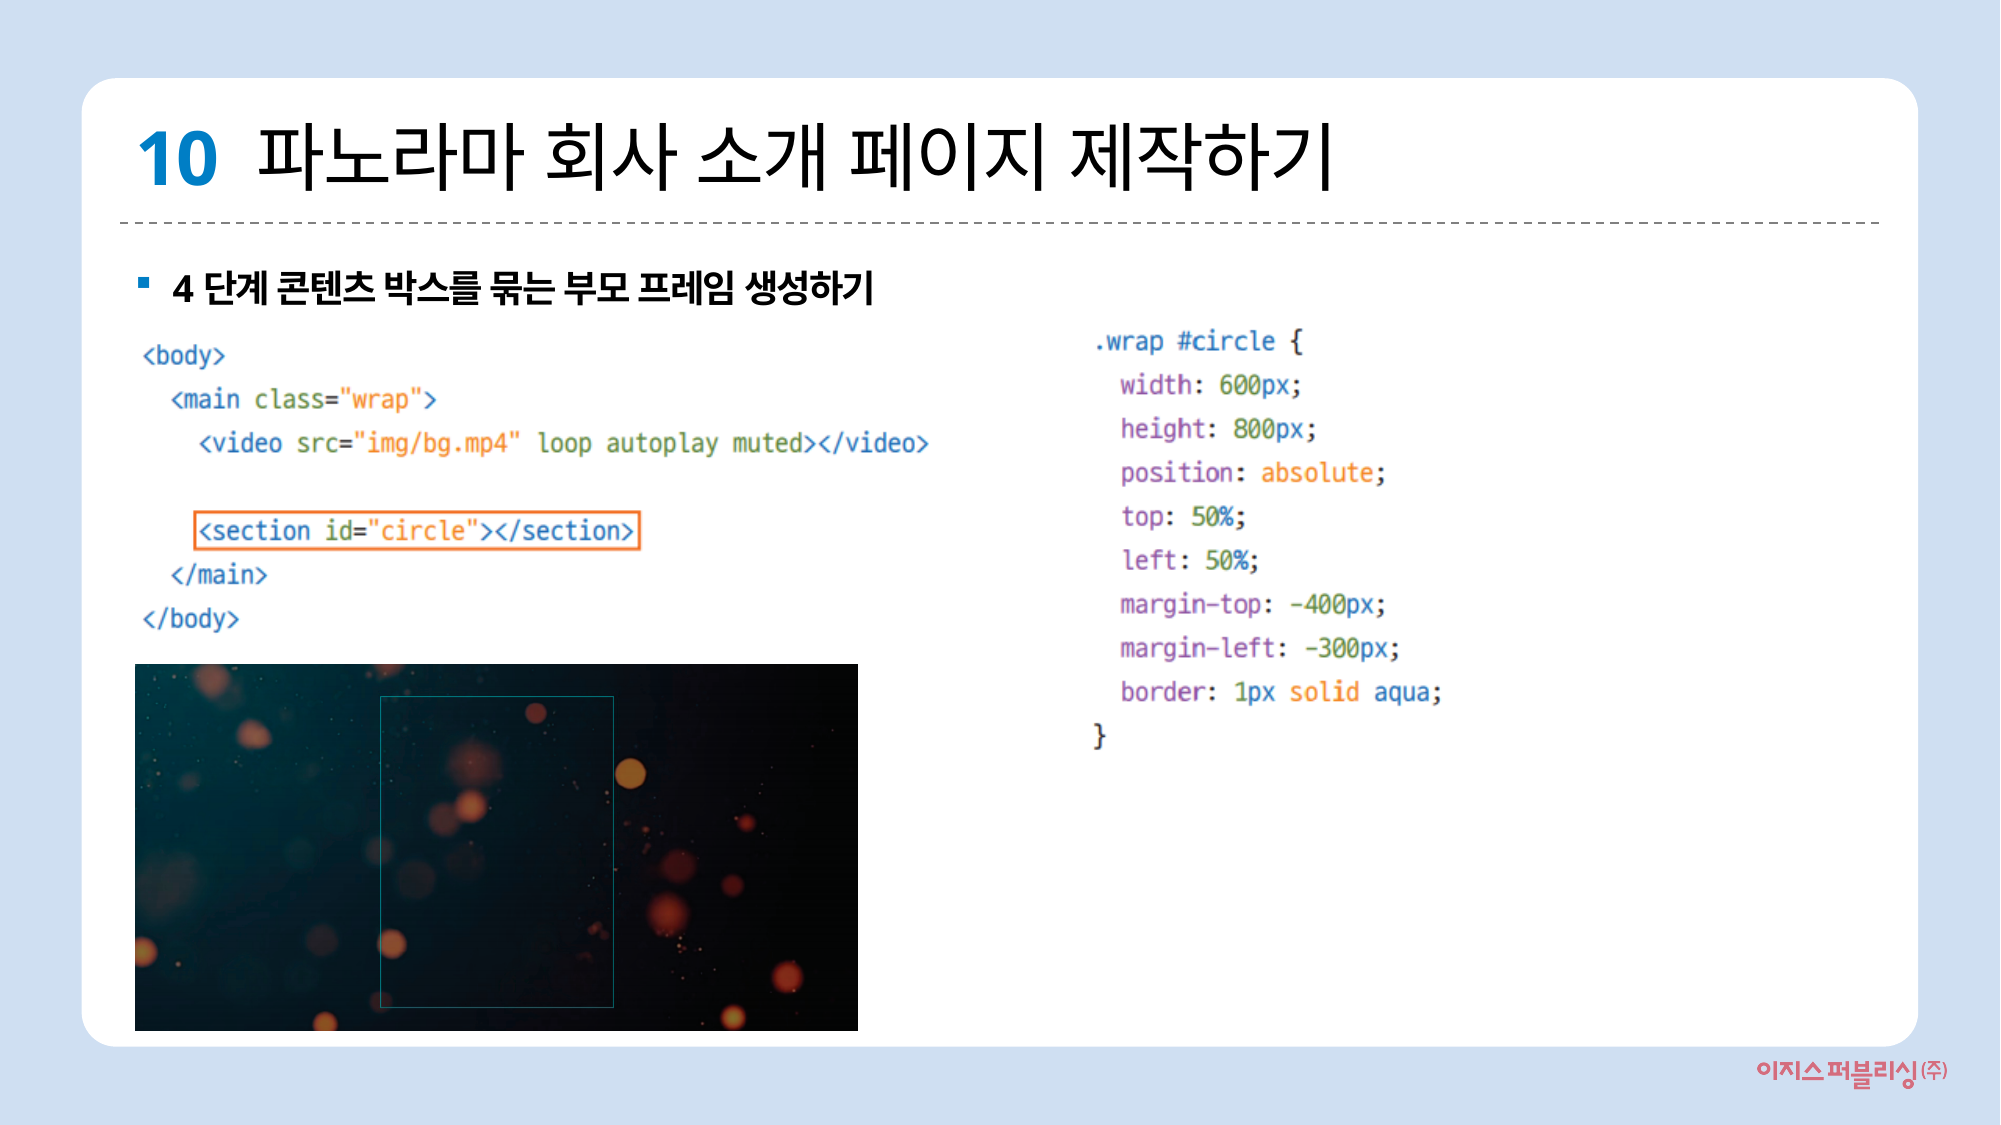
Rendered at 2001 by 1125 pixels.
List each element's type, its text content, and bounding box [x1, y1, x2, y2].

picture [131, 662, 861, 1034]
list 4단계 콘텐츠 박스를 묶는 부모 프레임 생성하기 [120, 257, 1050, 1025]
picture [131, 332, 943, 636]
title 10 파노라마 회사 소개 페이지 제작하기 [120, 109, 1880, 209]
picture [1082, 321, 1469, 762]
